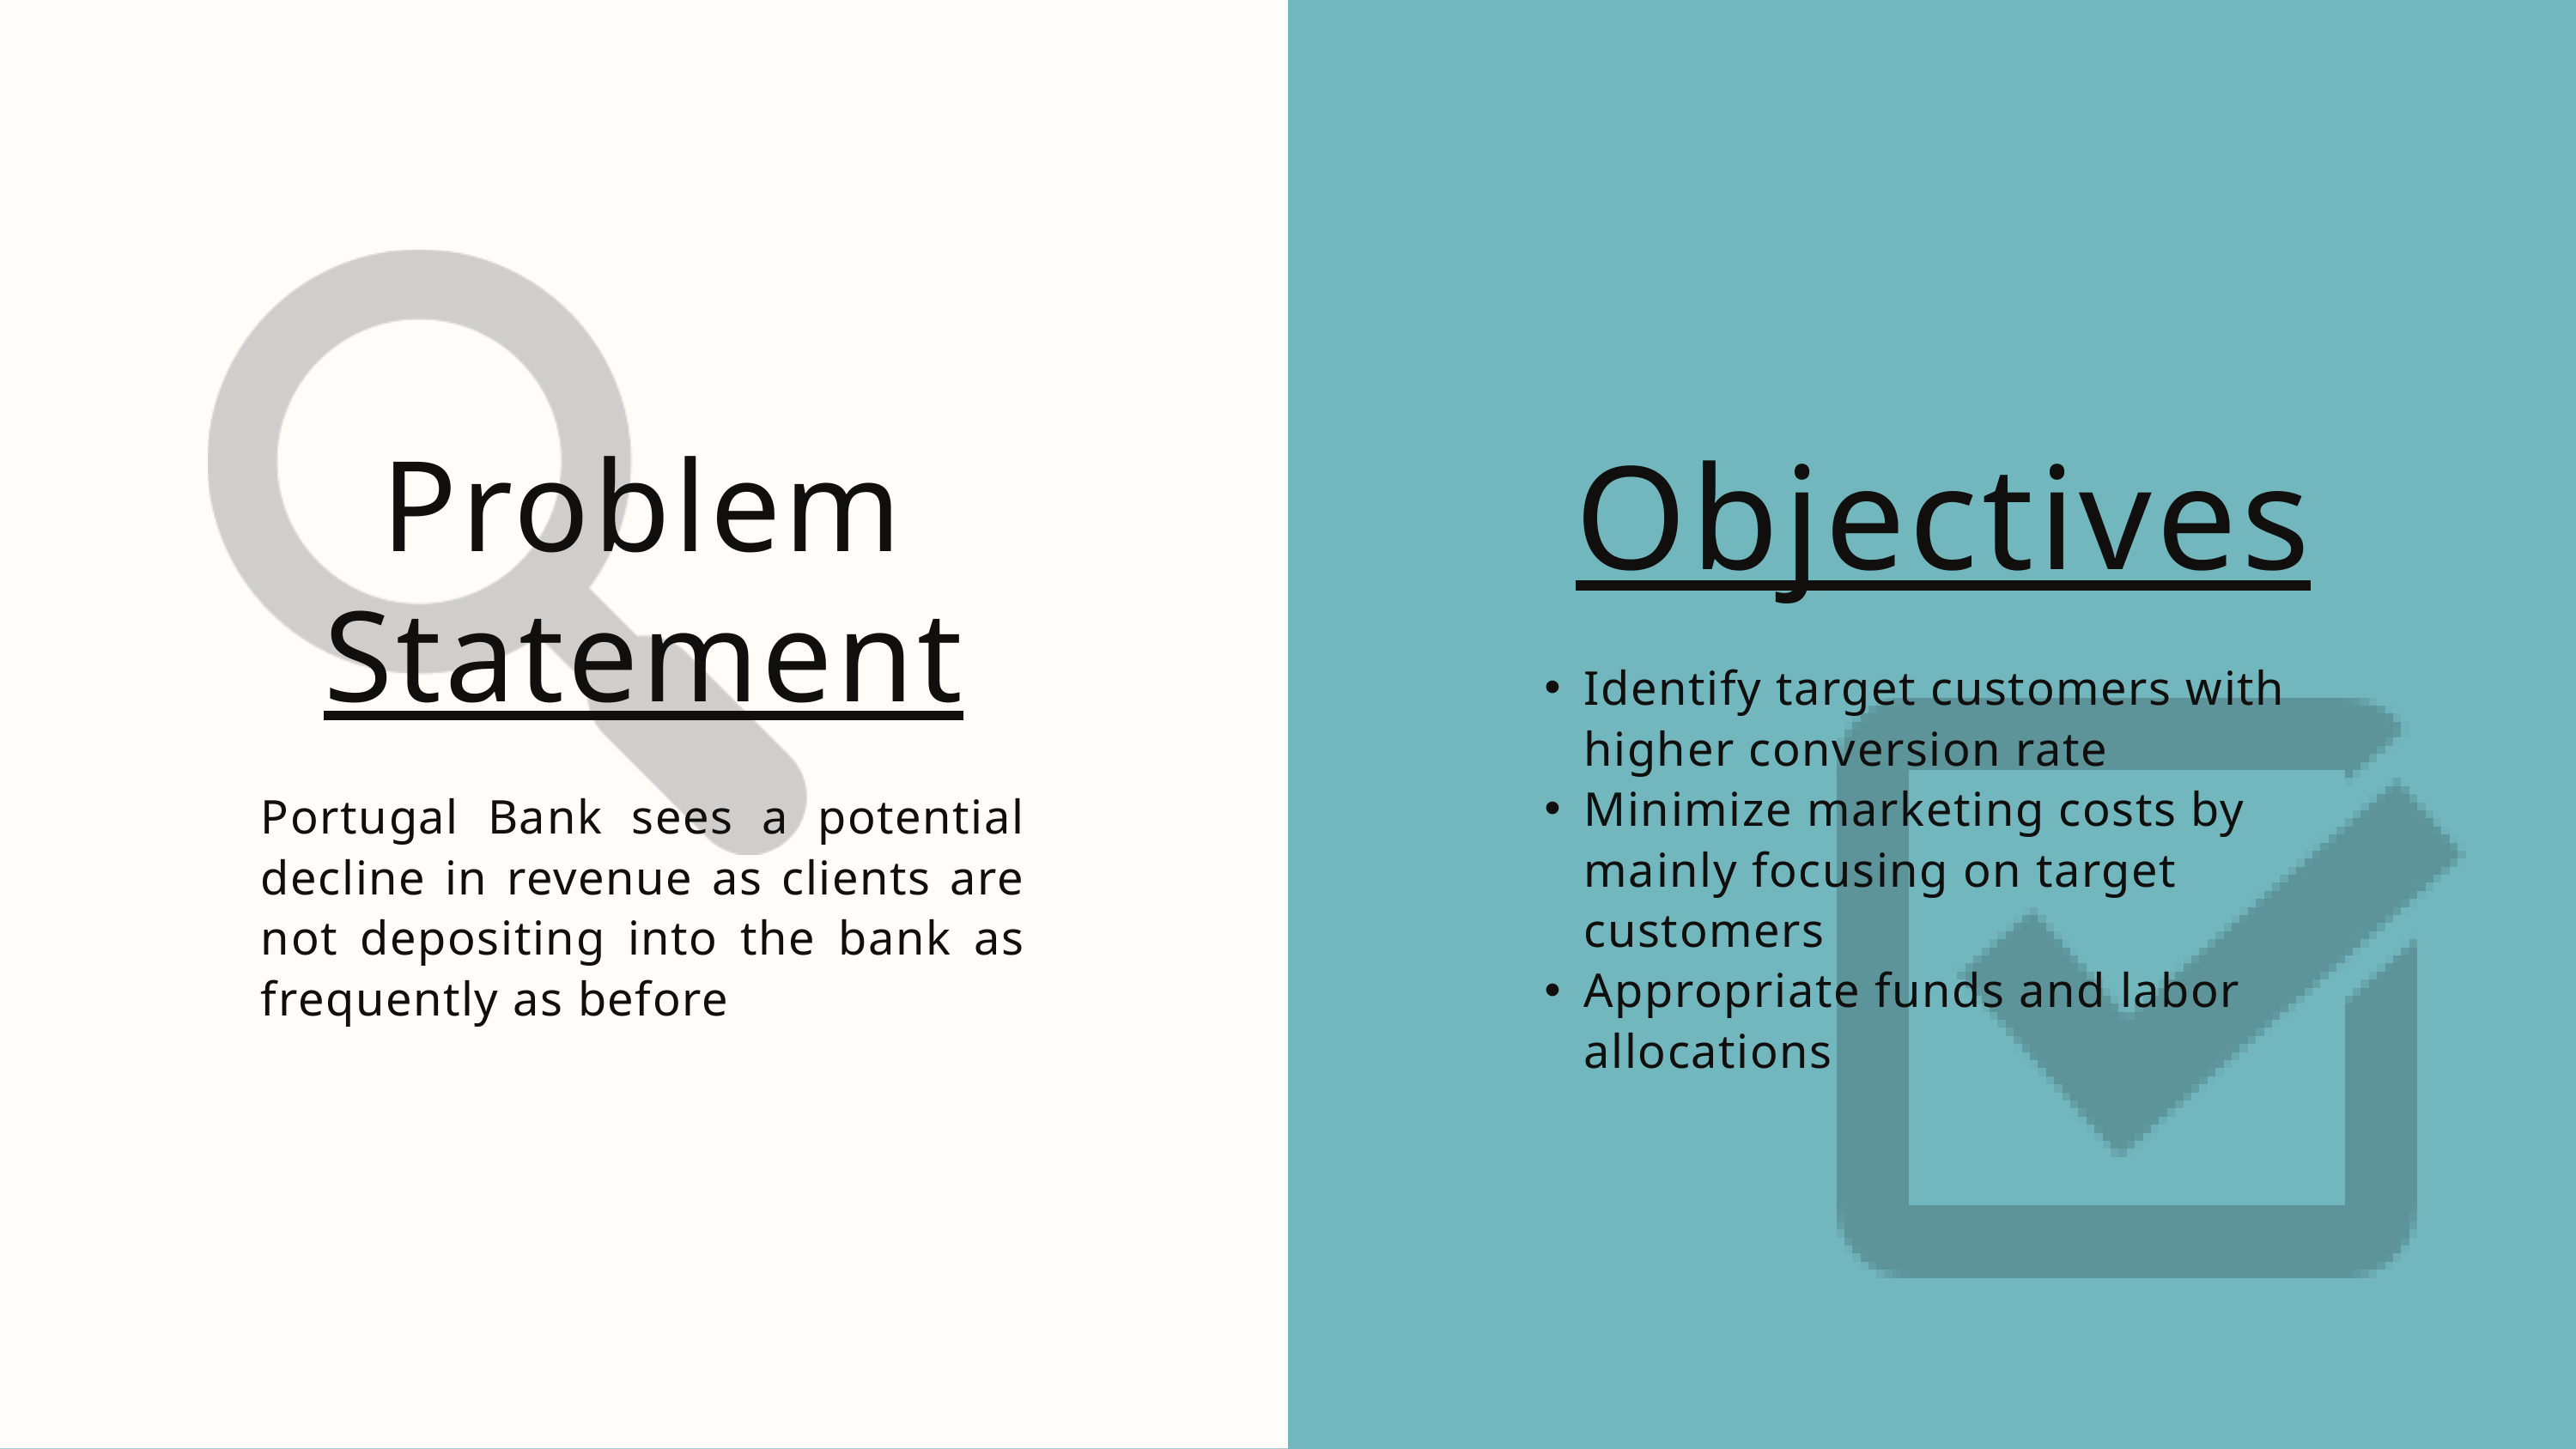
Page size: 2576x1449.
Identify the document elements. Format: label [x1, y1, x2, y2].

picture [1837, 698, 2466, 1278]
text_box [1504, 426, 2383, 1076]
text_box [0, 0, 1288, 1449]
text_box [260, 426, 1028, 1023]
picture [207, 250, 812, 855]
